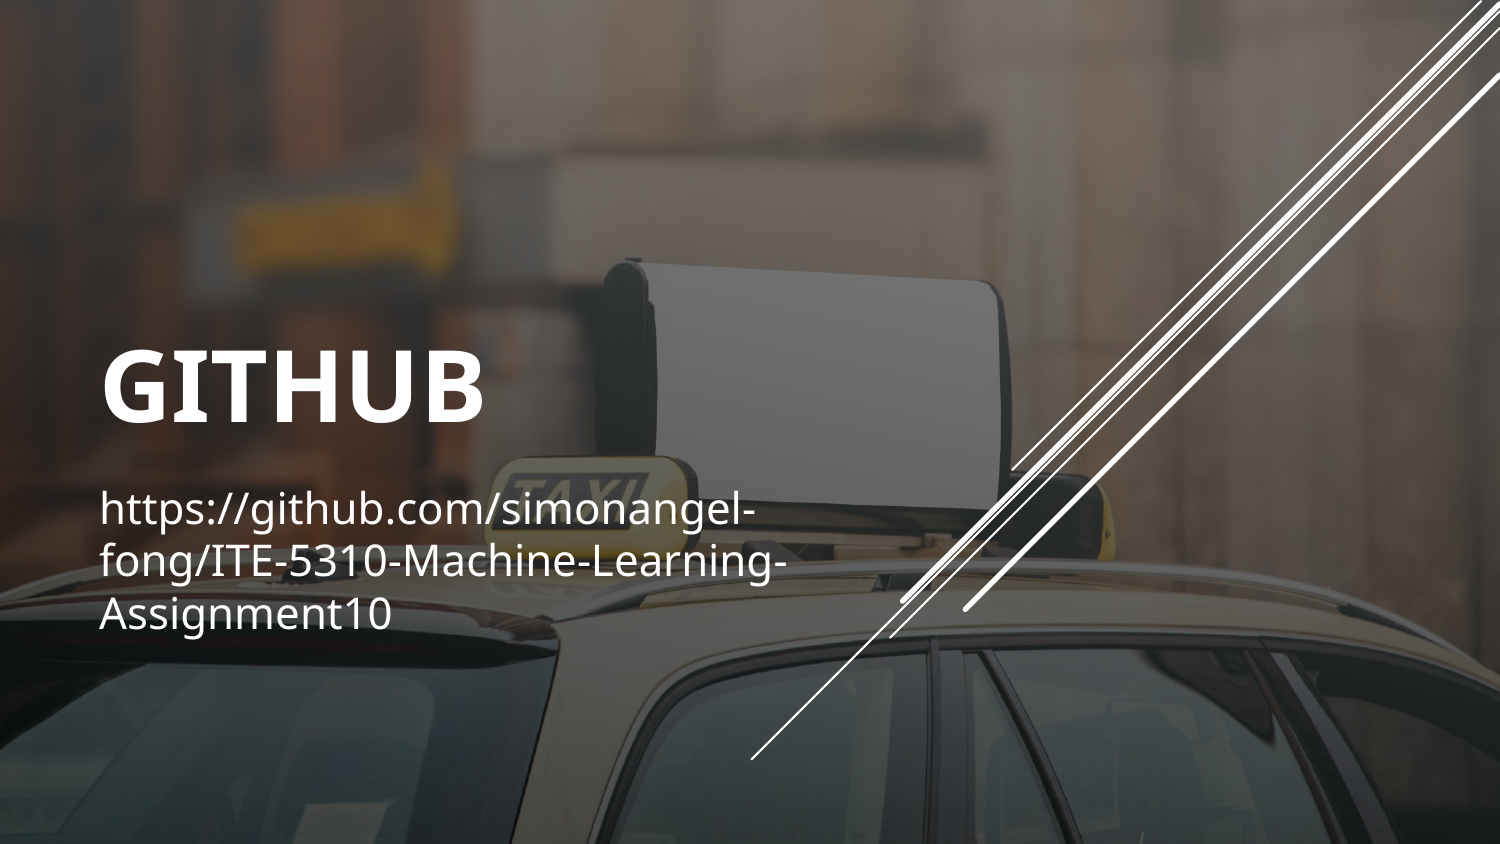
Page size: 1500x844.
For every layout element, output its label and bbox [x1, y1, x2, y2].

picture [0, 0, 1500, 844]
text_box [751, 0, 1500, 760]
